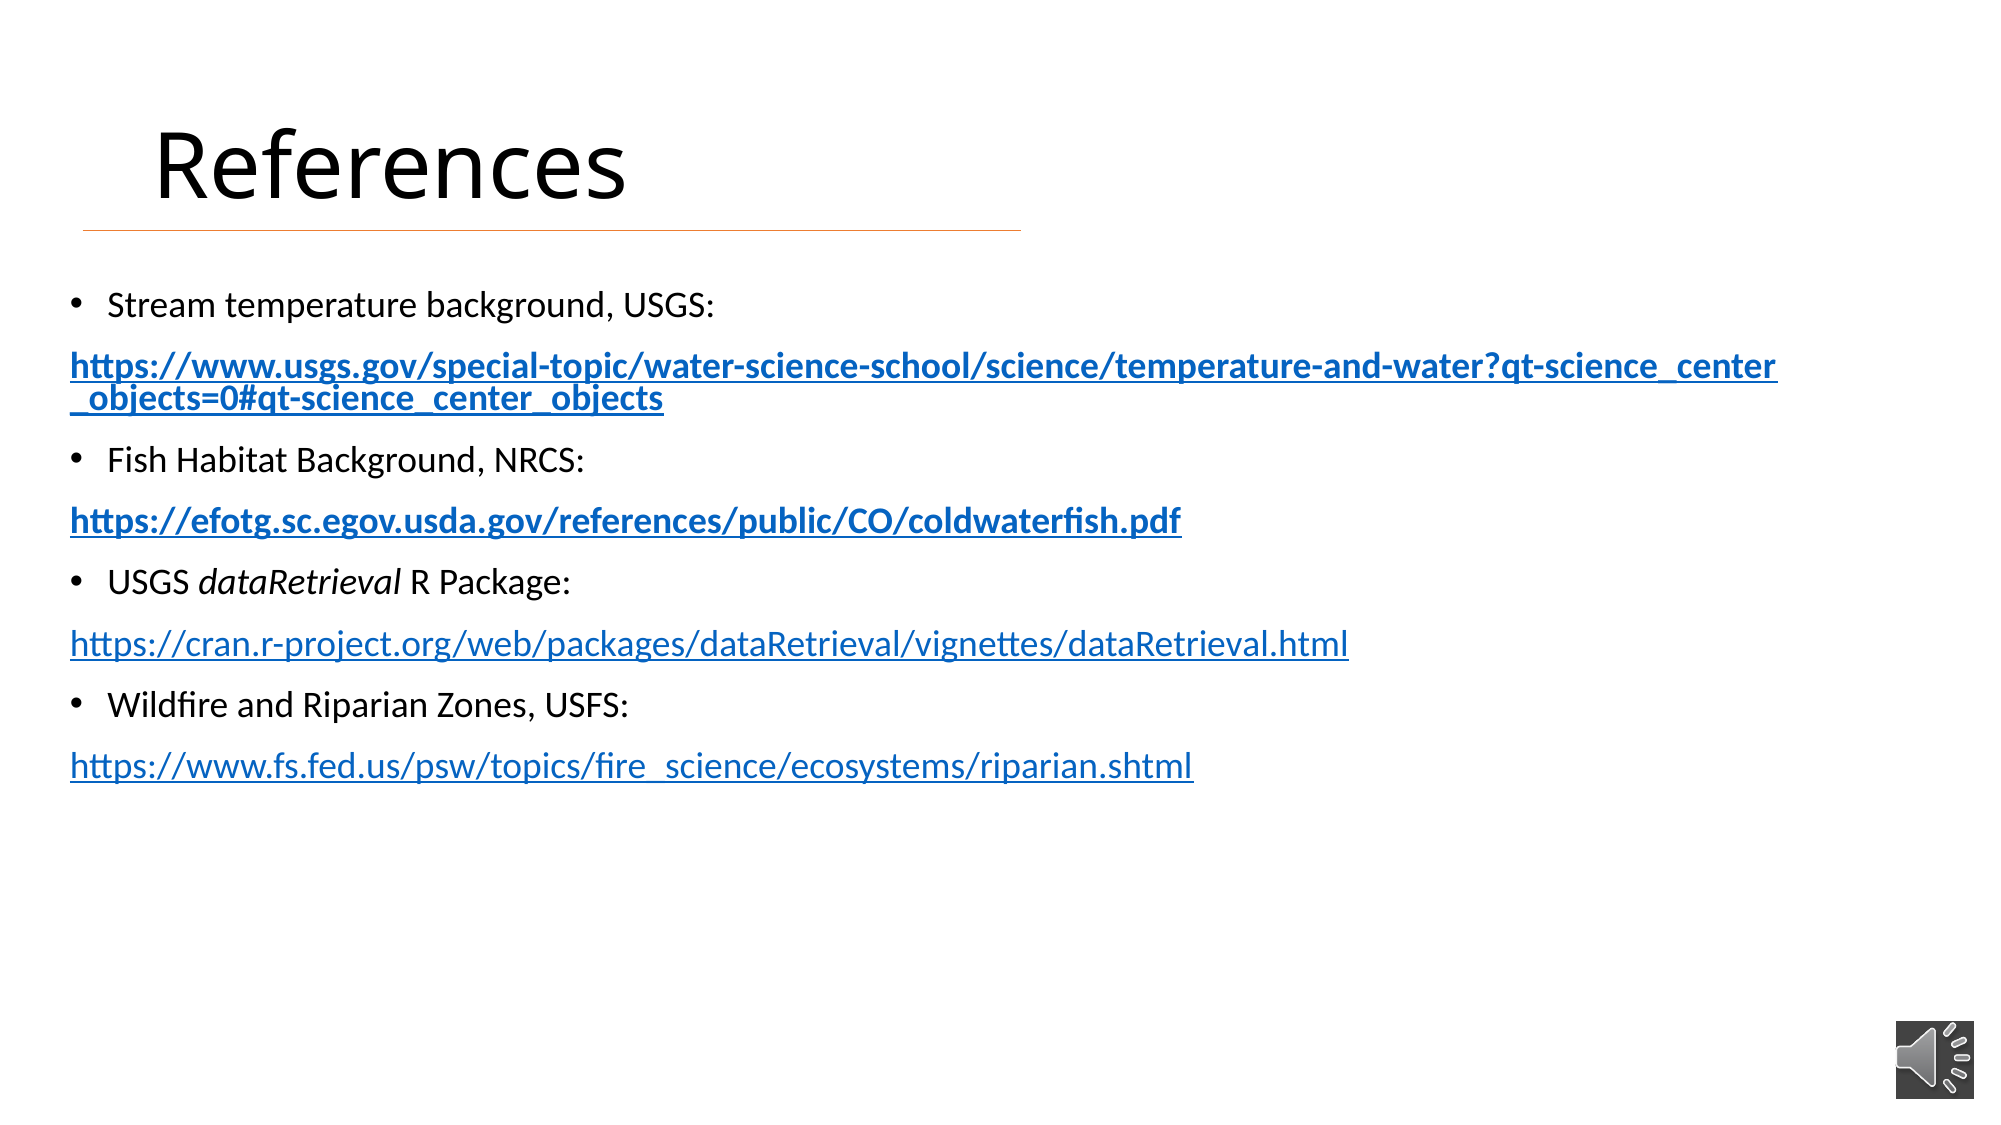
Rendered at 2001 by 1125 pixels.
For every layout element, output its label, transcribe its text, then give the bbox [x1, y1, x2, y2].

title References [137, 59, 1863, 278]
picture [1894, 1019, 1975, 1100]
list Stream temperature background, USGS: https://www.usgs.gov/special-topic/water-science-school/science/temperature-and-water?qt-science_center_objects=0#qt-science_center_objects Fish Habitat Background, NRCS: https://efotg.sc.egov.usda.gov/references/public/CO/coldwaterfish.pdf USGS dataRetrieval R Package: https://cran.r-project.org/web/packages/dataRetrieval/vignettes/dataRetrieval.html Wildfire and Riparian Zones, USFS: https://www.fs.fed.us/psw/topics/fire_science/ecosystems/riparian.shtml [55, 277, 1805, 992]
